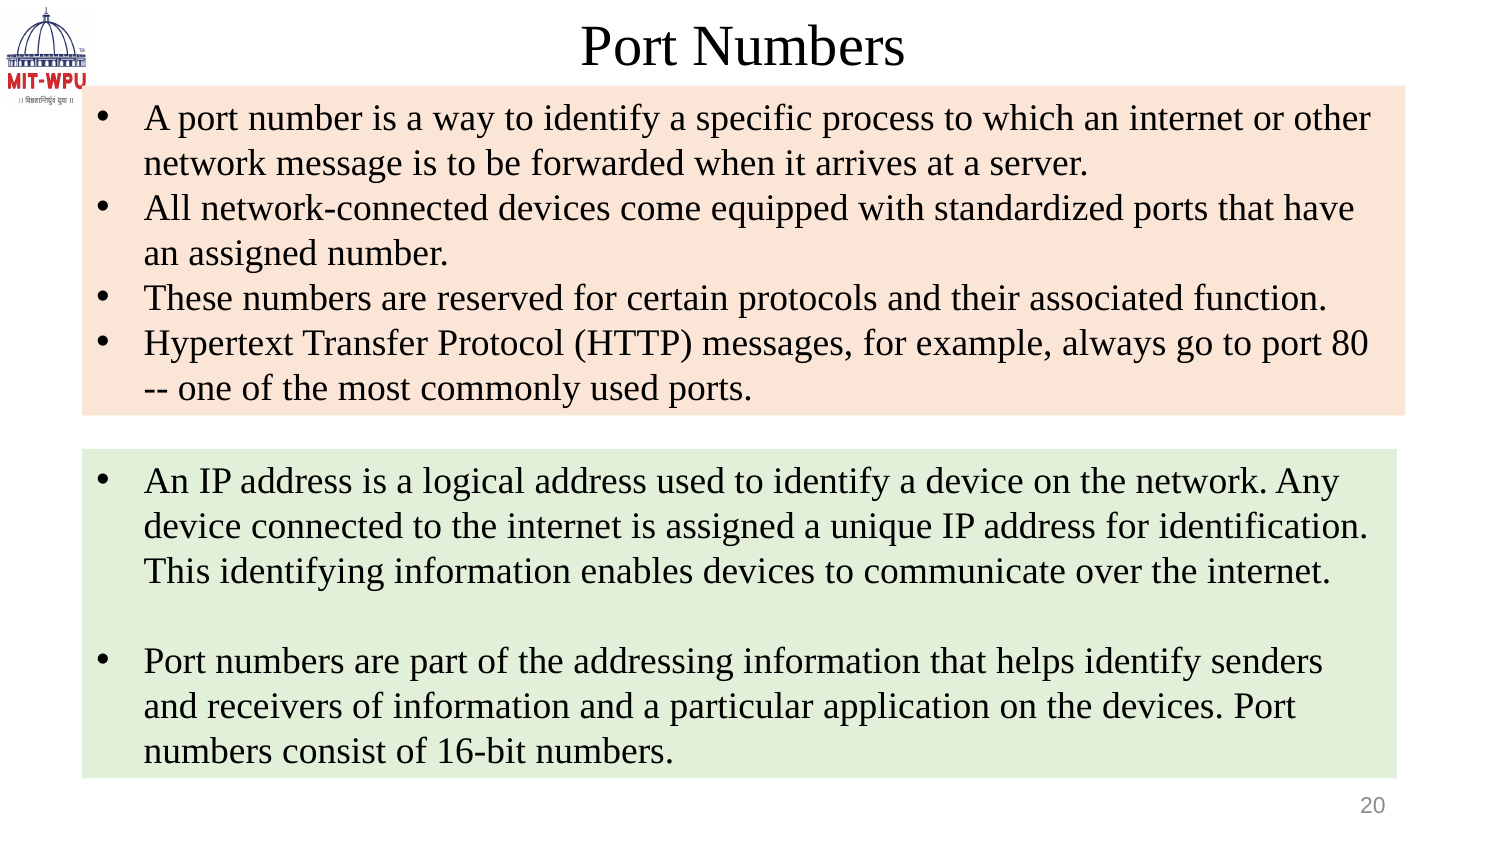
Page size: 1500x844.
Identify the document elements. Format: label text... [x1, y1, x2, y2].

picture [6, 7, 96, 106]
text_box A port number is a way to identify a specific process to which an internet or other network message is to be forwarded when it arrives at a server. All network-connected devices come equipped with standardized ports that have an assigned number. These numbers are reserved for certain protocols and their associated function. Hypertext Transfer Protocol (HTTP) messages, for example, always go to port 80 -- one of the most commonly used ports. [81, 85, 1406, 416]
slide_number 20 [1059, 782, 1397, 827]
text_box Port Numbers [118, 0, 1369, 85]
text_box An IP address is a logical address used to identify a device on the network. Any device connected to the internet is assigned a unique IP address for identification. This identifying information enables devices to communicate over the internet. Port numbers are part of the addressing information that helps identify senders and receivers of information and a particular application on the devices. Port numbers consist of 16-bit numbers. [81, 448, 1397, 779]
